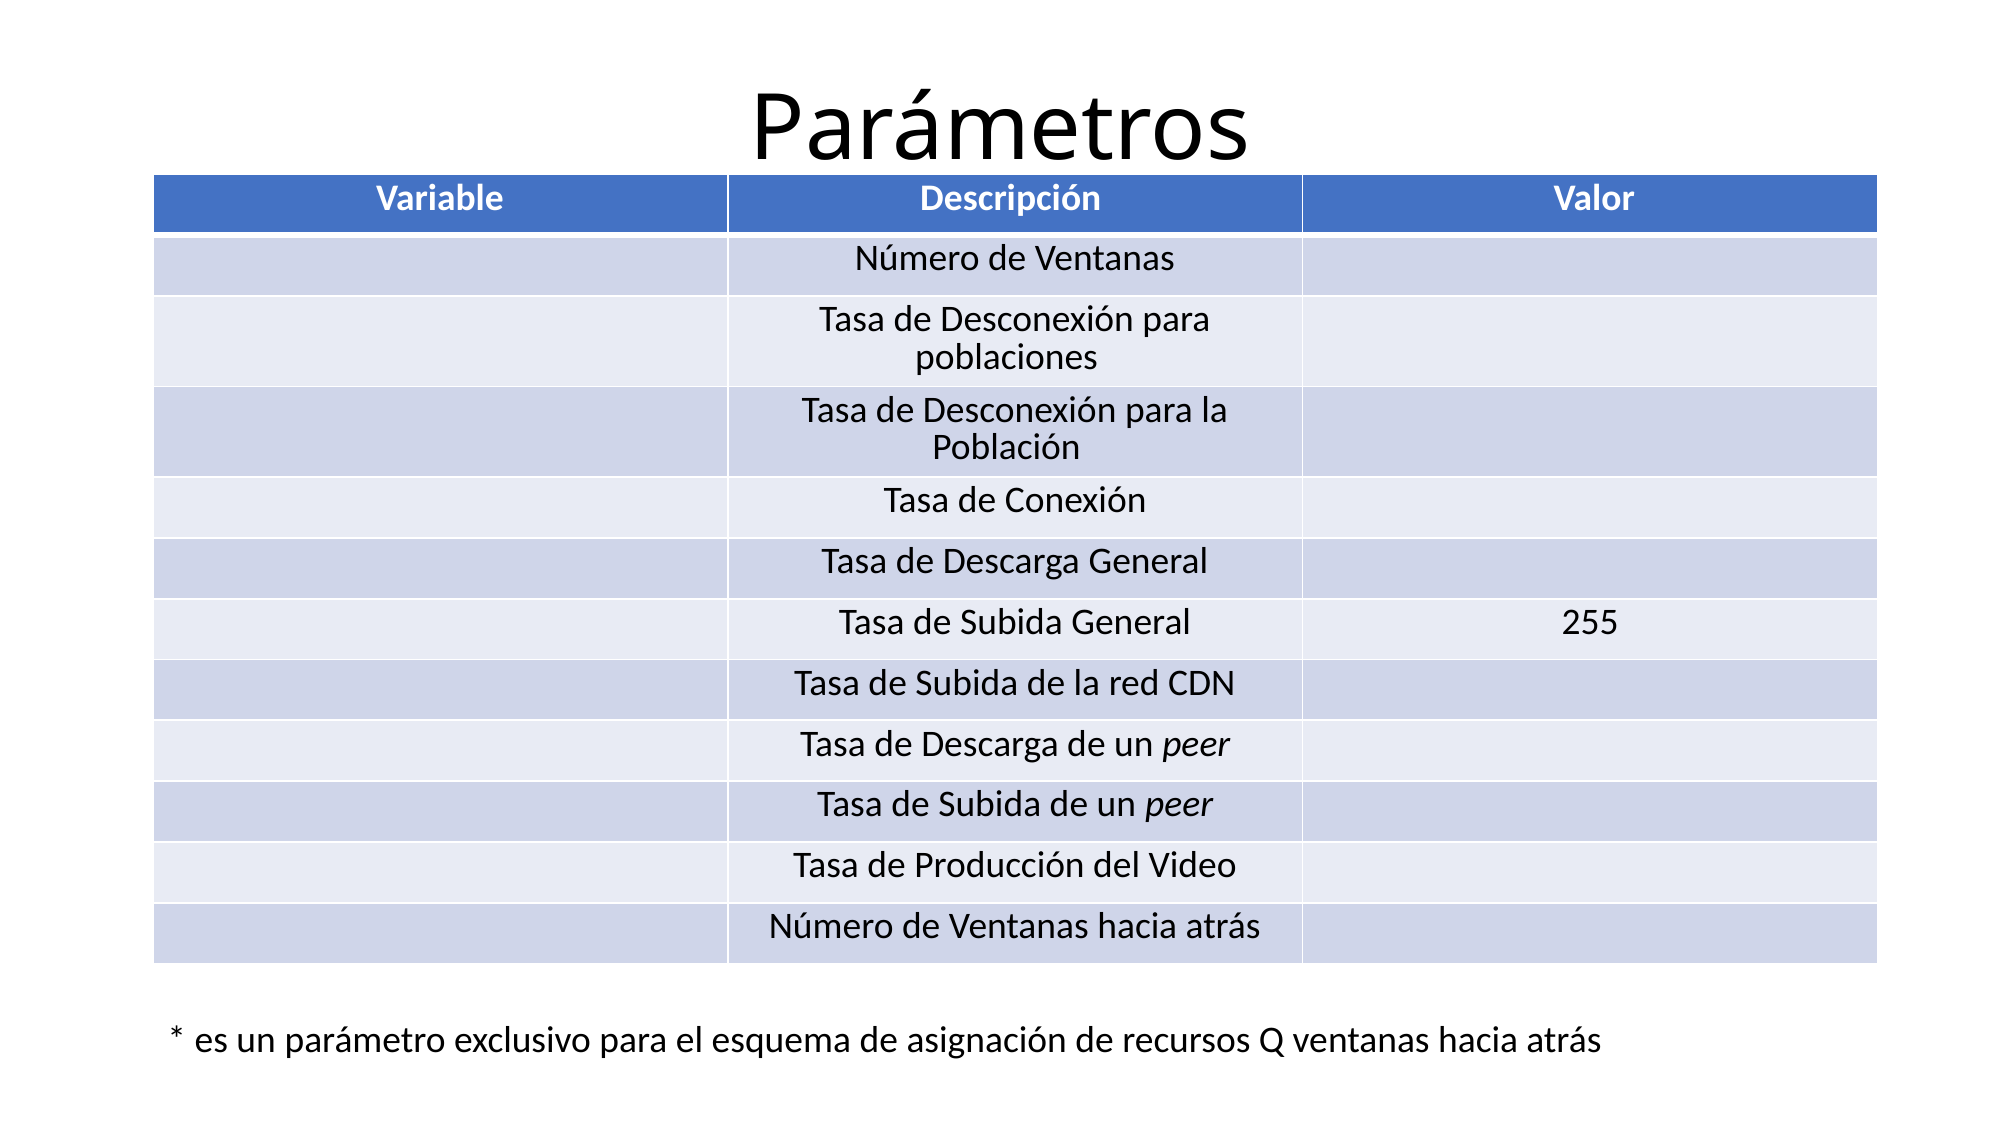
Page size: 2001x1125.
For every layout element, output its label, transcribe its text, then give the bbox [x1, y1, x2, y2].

title Parámetros [137, 21, 1863, 239]
